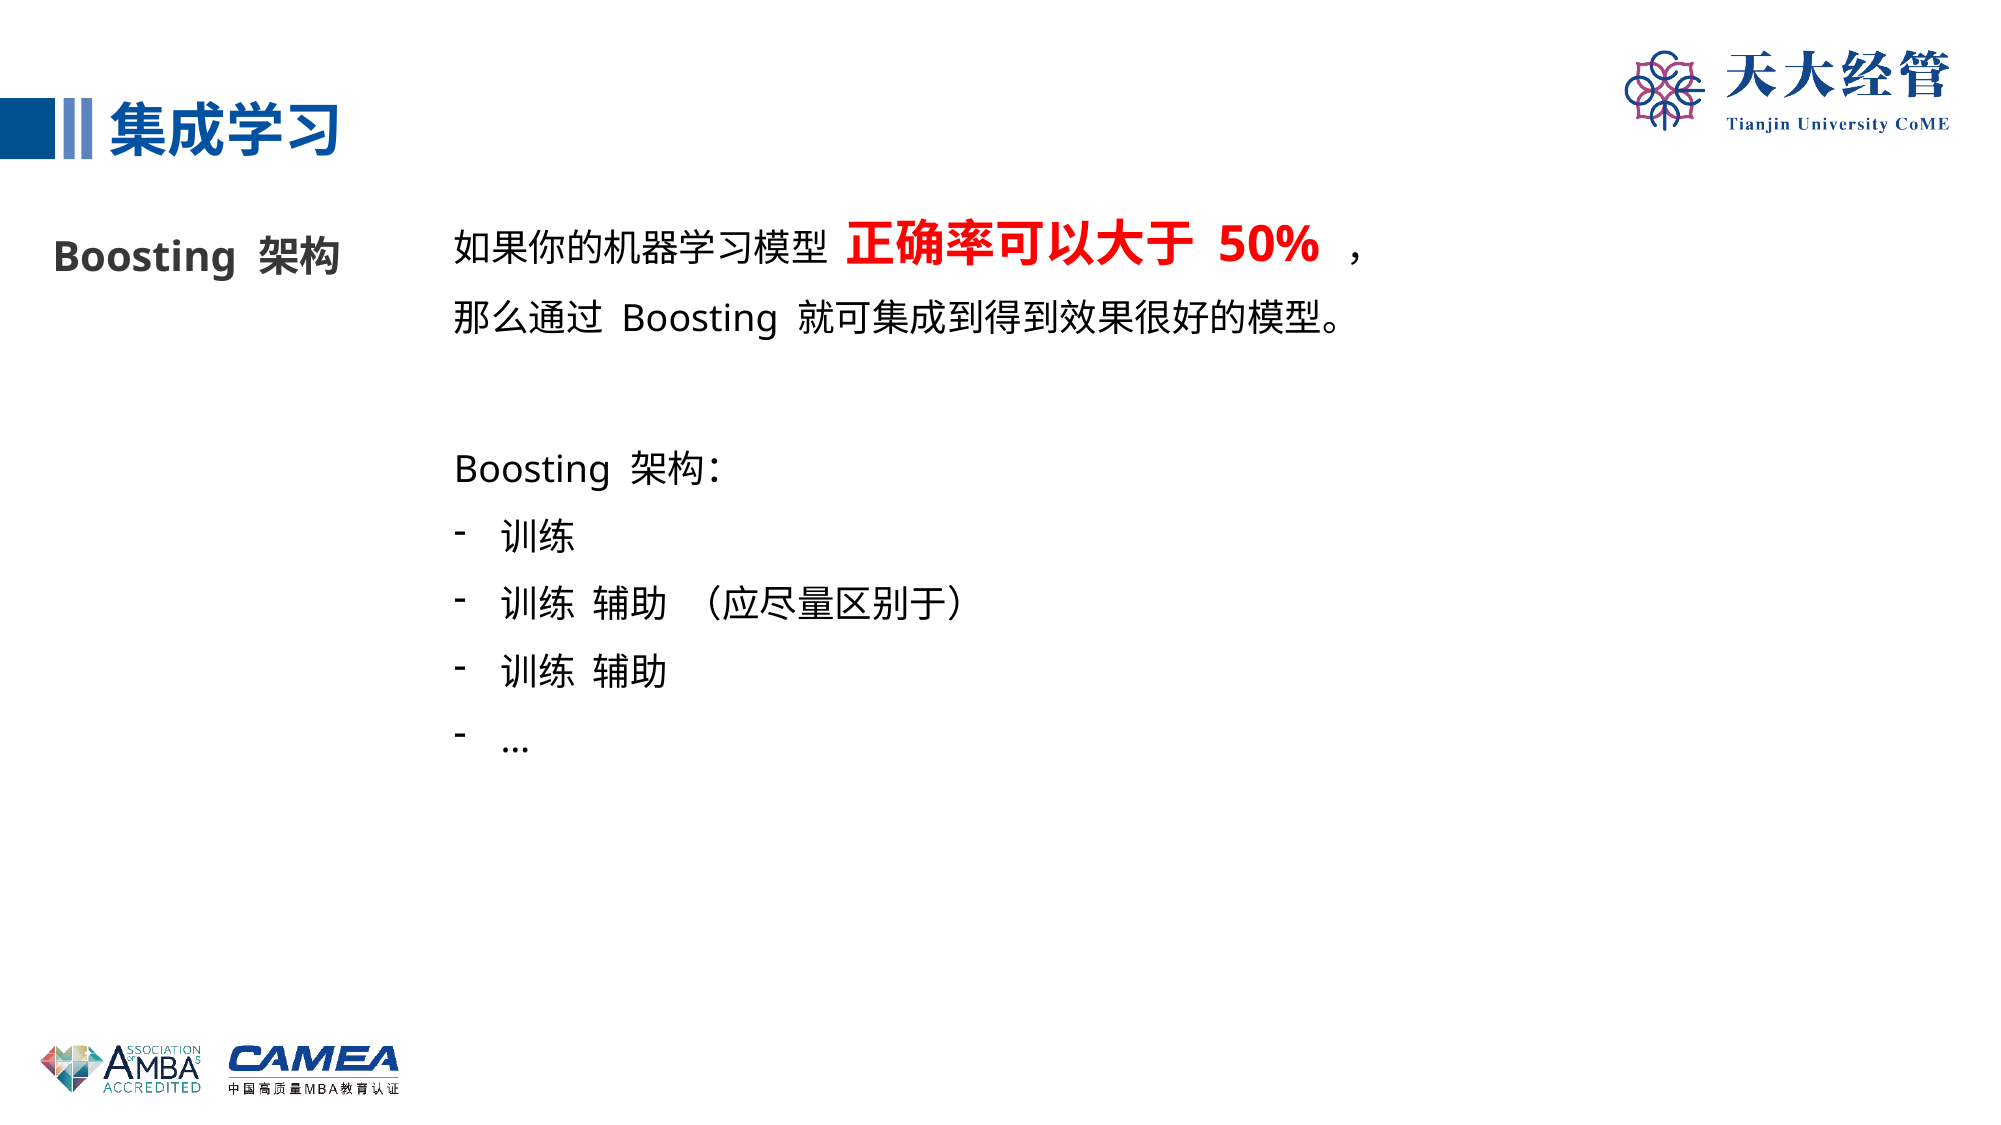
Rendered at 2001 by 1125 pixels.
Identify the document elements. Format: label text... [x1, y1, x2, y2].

text_box 集成学习 [94, 85, 664, 171]
text_box [63, 97, 76, 160]
picture [0, 1014, 502, 1125]
picture [1573, 0, 2000, 292]
text_box [80, 97, 93, 160]
text_box [0, 97, 56, 160]
text_box Boosting 架构 [37, 196, 721, 287]
